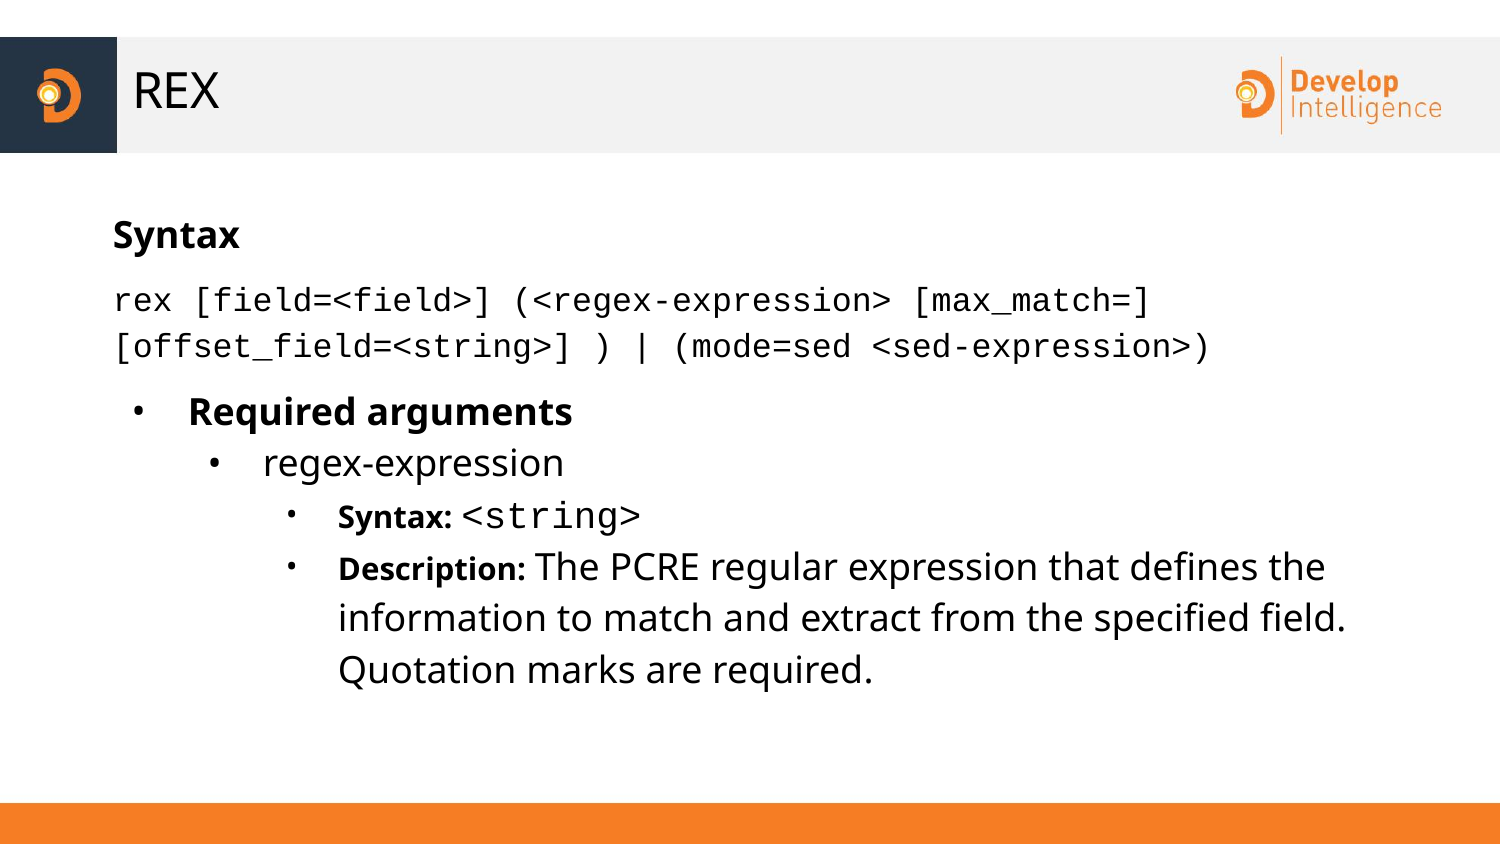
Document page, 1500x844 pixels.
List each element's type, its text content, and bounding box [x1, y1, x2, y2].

title REX [19, 36, 1396, 149]
list Syntax rex [field=<field>] (<regex-expression> [max_match=] [offset_field=<string>] ) | (mode=sed <sed-expression>) Required arguments regex-expression Syntax: <string> Description: The PCRE regular expression that defines the information to match and extract from the specified field. Quotation marks are required. [101, 198, 1396, 762]
picture [0, 0, 1500, 844]
